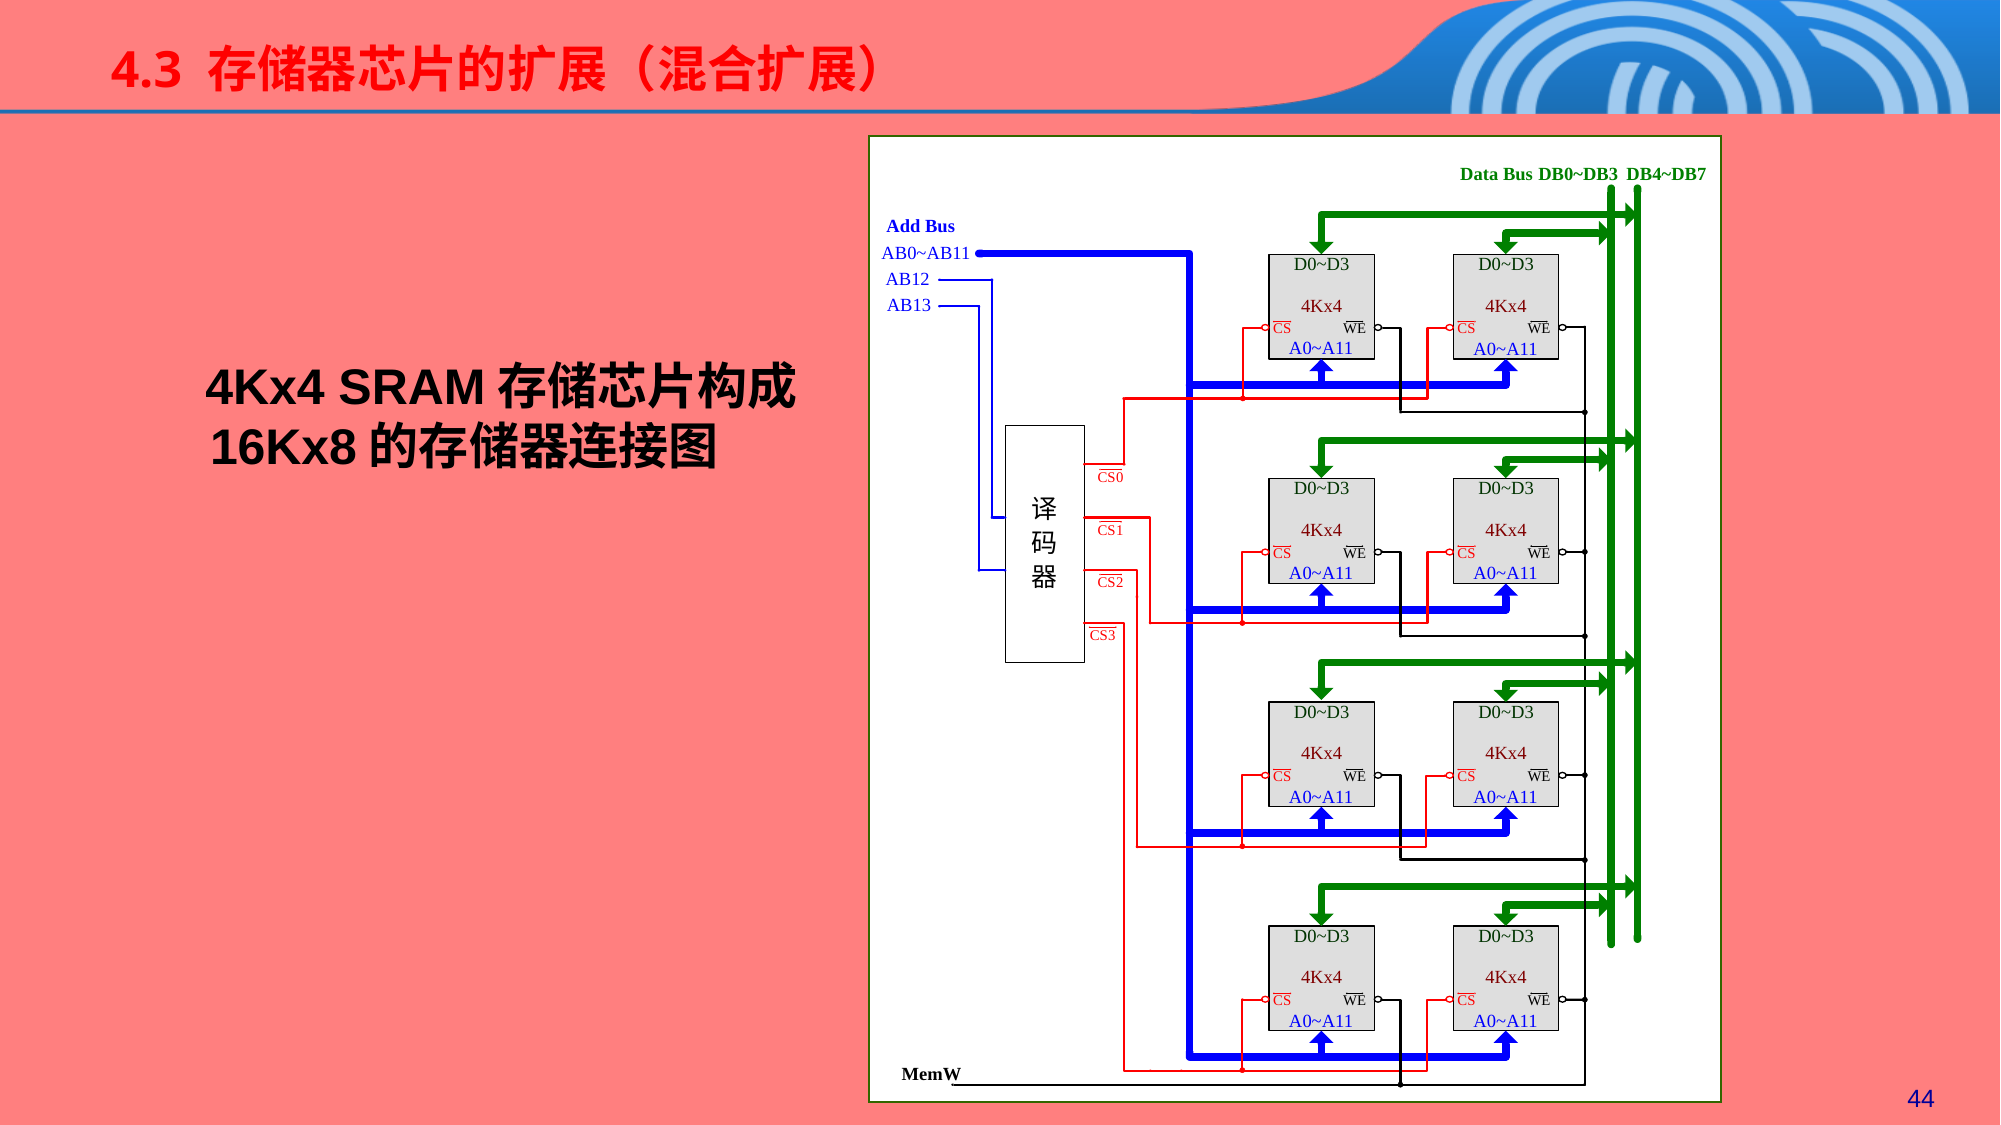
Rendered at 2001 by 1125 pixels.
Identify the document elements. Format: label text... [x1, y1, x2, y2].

list 4Kx4 SRAM存储芯片构成16Kx8的存储器连接图 [152, 349, 851, 504]
title 4.3 存储器芯片的扩展（混合扩展） [99, 40, 964, 103]
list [869, 136, 1721, 1102]
picture [0, 0, 2000, 114]
